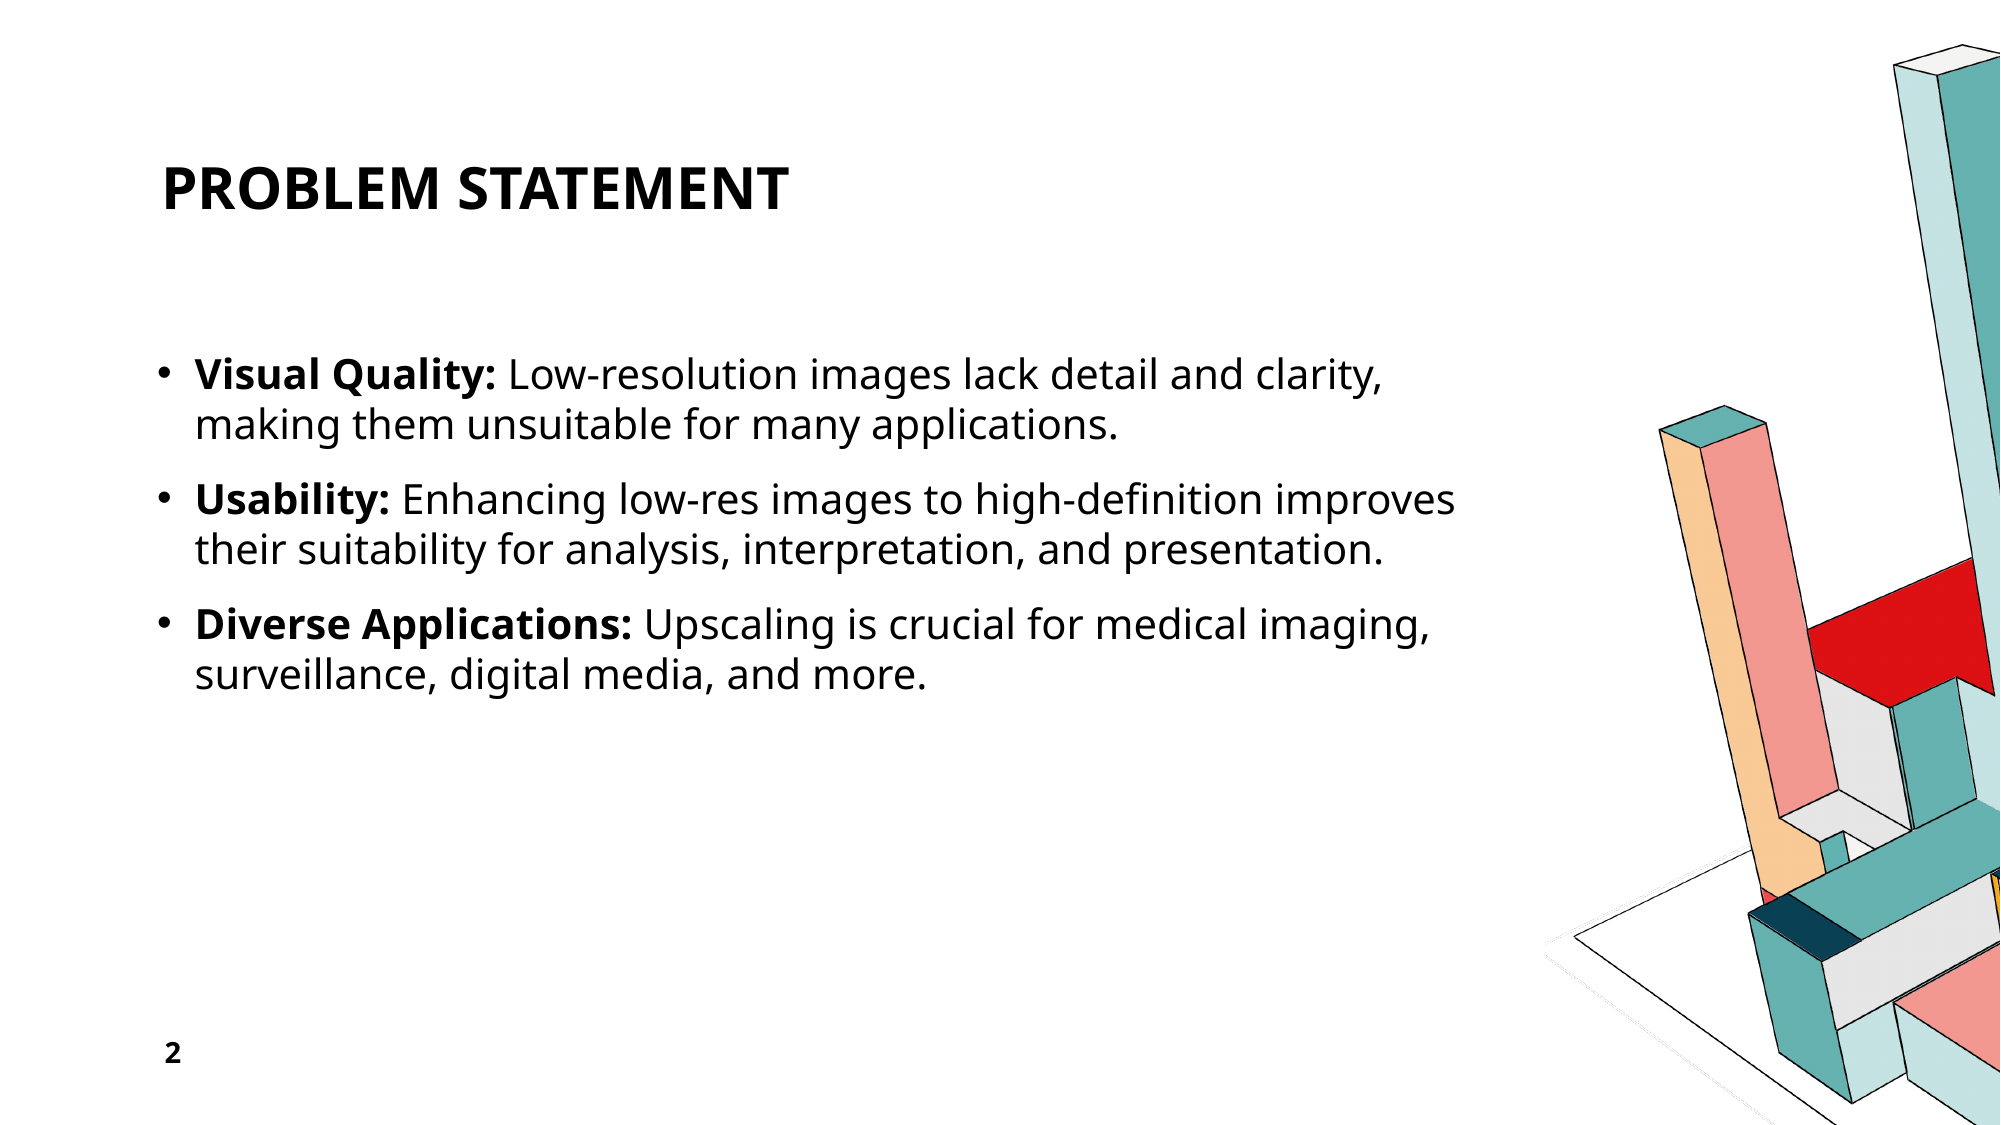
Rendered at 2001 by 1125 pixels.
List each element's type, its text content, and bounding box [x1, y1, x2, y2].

list Visual Quality: Low-resolution images lack detail and clarity, making them unsuitable for many applications. Usability: Enhancing low-res images to high-definition improves their suitability for analysis, interpretation, and presentation. Diverse Applications: Upscaling is crucial for medical imaging, surveillance, digital media, and more. [142, 339, 1508, 913]
title Problem Statement [146, 11, 1508, 230]
picture [1544, 43, 2000, 1125]
slide_number 2 [149, 1024, 588, 1085]
